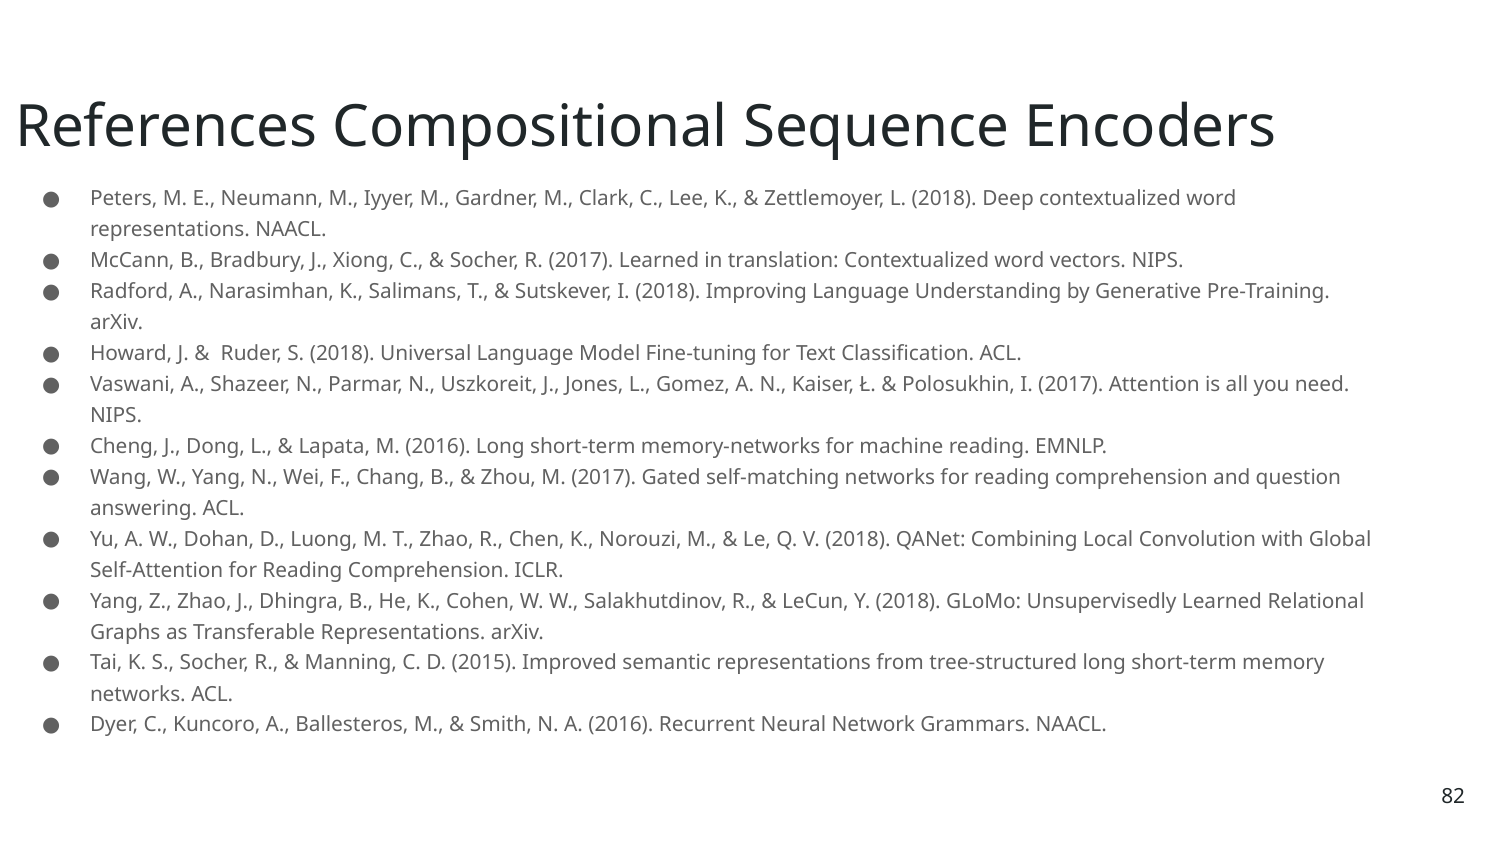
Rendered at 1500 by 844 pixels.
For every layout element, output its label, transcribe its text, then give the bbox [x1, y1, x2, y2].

slide_number 82 [1389, 764, 1480, 830]
list Peters, M. E., Neumann, M., Iyyer, M., Gardner, M., Clark, C., Lee, K., & Zettlemoyer, L. (2018). Deep contextualized word representations. NAACL. McCann, B., Bradbury, J., Xiong, C., & Socher, R. (2017). Learned in translation: Contextualized word vectors. NIPS. Radford, A., Narasimhan, K., Salimans, T., & Sutskever, I. (2018). Improving Language Understanding by Generative Pre-Training. arXiv. Howard, J. & Ruder, S. (2018). Universal Language Model Fine-tuning for Text Classification. ACL. Vaswani, A., Shazeer, N., Parmar, N., Uszkoreit, J., Jones, L., Gomez, A. N., Kaiser, Ł. & Polosukhin, I. (2017). Attention is all you need. NIPS. Cheng, J., Dong, L., & Lapata, M. (2016). Long short-term memory-networks for machine reading. EMNLP. Wang, W., Yang, N., Wei, F., Chang, B., & Zhou, M. (2017). Gated self-matching networks for reading comprehension and question answering. ACL. Yu, A. W., Dohan, D., Luong, M. T., Zhao, R., Chen, K., Norouzi, M., & Le, Q. V. (2018). QANet: Combining Local Convolution with Global Self-Attention for Reading Comprehension. ICLR. Yang, Z., Zhao, J., Dhingra, B., He, K., Cohen, W. W., Salakhutdinov, R., & LeCun, Y. (2018). GLoMo: Unsupervisedly Learned Relational Graphs as Transferable Representations. arXiv. Tai, K. S., Socher, R., & Manning, C. D. (2015). Improved semantic representations from tree-structured long short-term memory networks. ACL. Dyer, C., Kuncoro, A., Ballesteros, M., & Smith, N. A. (2016). Recurrent Neural Network Grammars. NAACL. [0, 164, 1398, 725]
title References Compositional Sequence Encoders [0, 72, 1398, 164]
